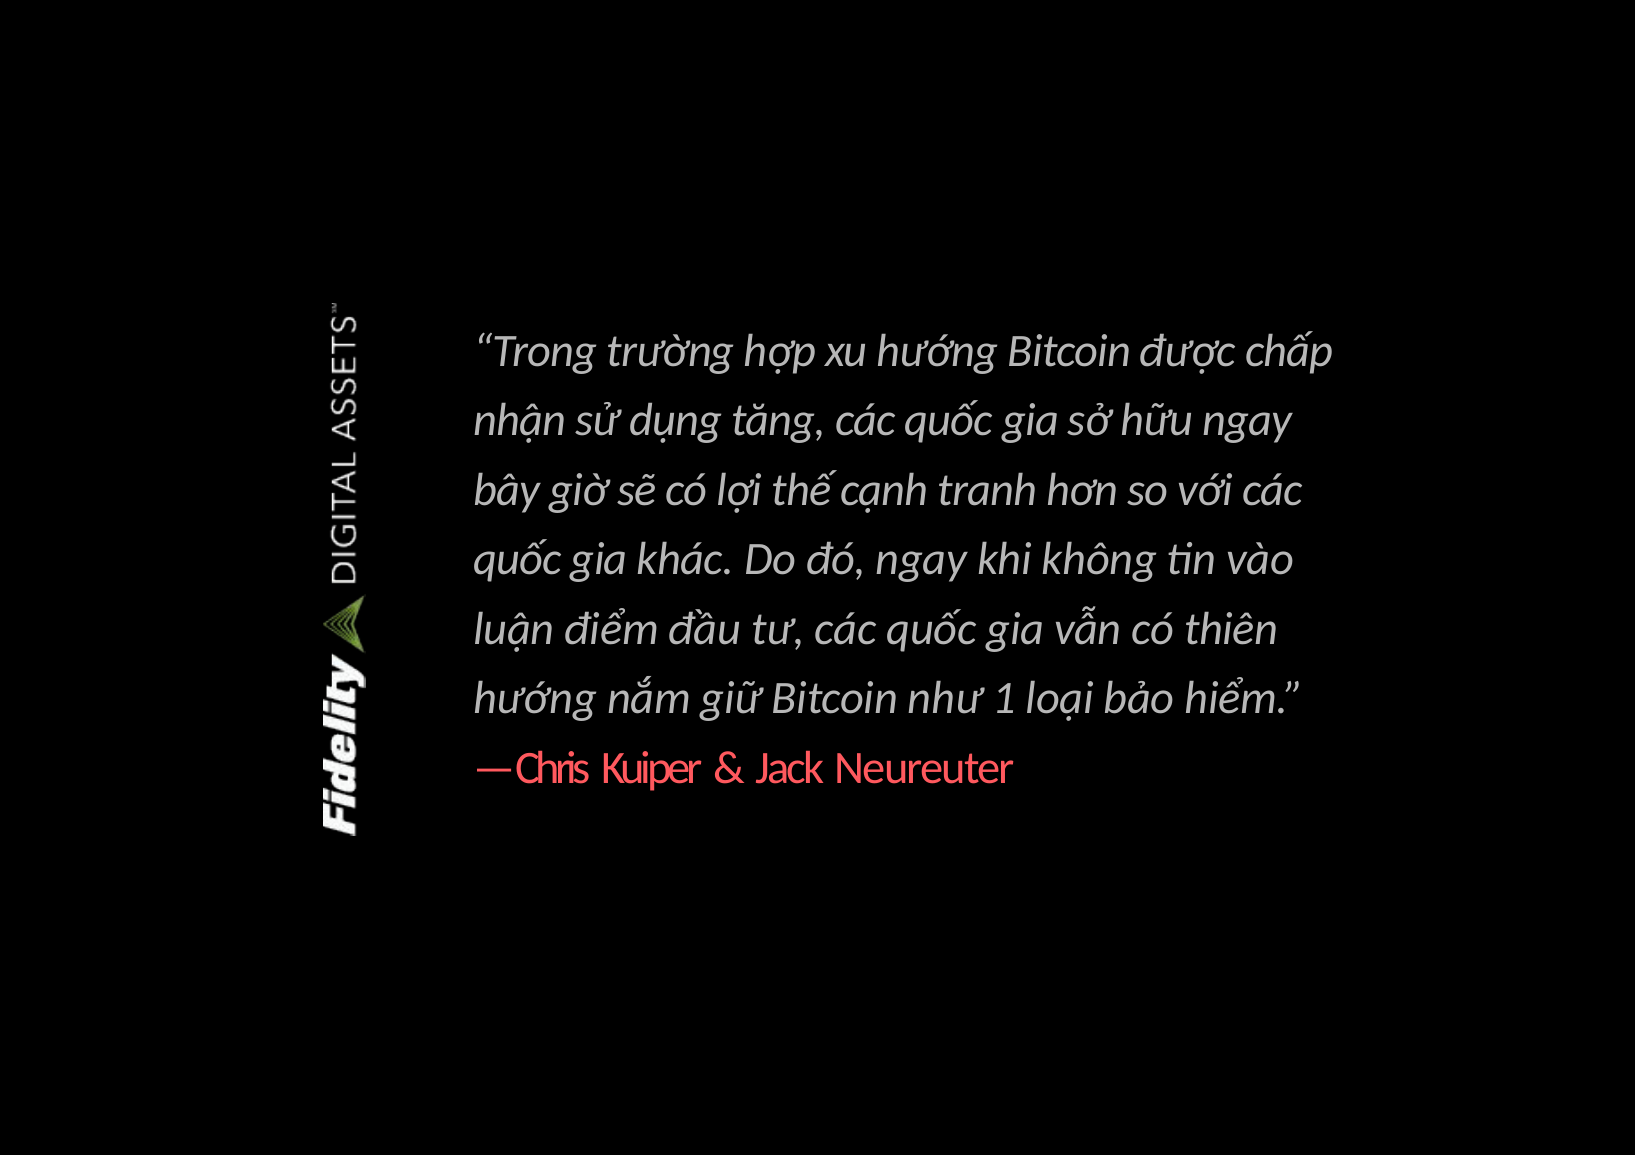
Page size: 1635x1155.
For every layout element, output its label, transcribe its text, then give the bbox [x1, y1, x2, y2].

picture [322, 302, 366, 837]
text_box “Trong trường hợp xu hướng Bitcoin được chấp nhận sử dụng tăng, các quốc gia sở hữu ngay bây giờ sẽ có lợi thế cạnh tranh hơn so với các quốc gia khác. Do đó, ngay khi không tin vào luận điểm đầu tư, các quốc gia vẫn có thiên hướng nắm giữ Bitcoin như 1 loại bảo hiểm.” —Chris Kuiper & Jack Neureuter [471, 303, 1356, 793]
